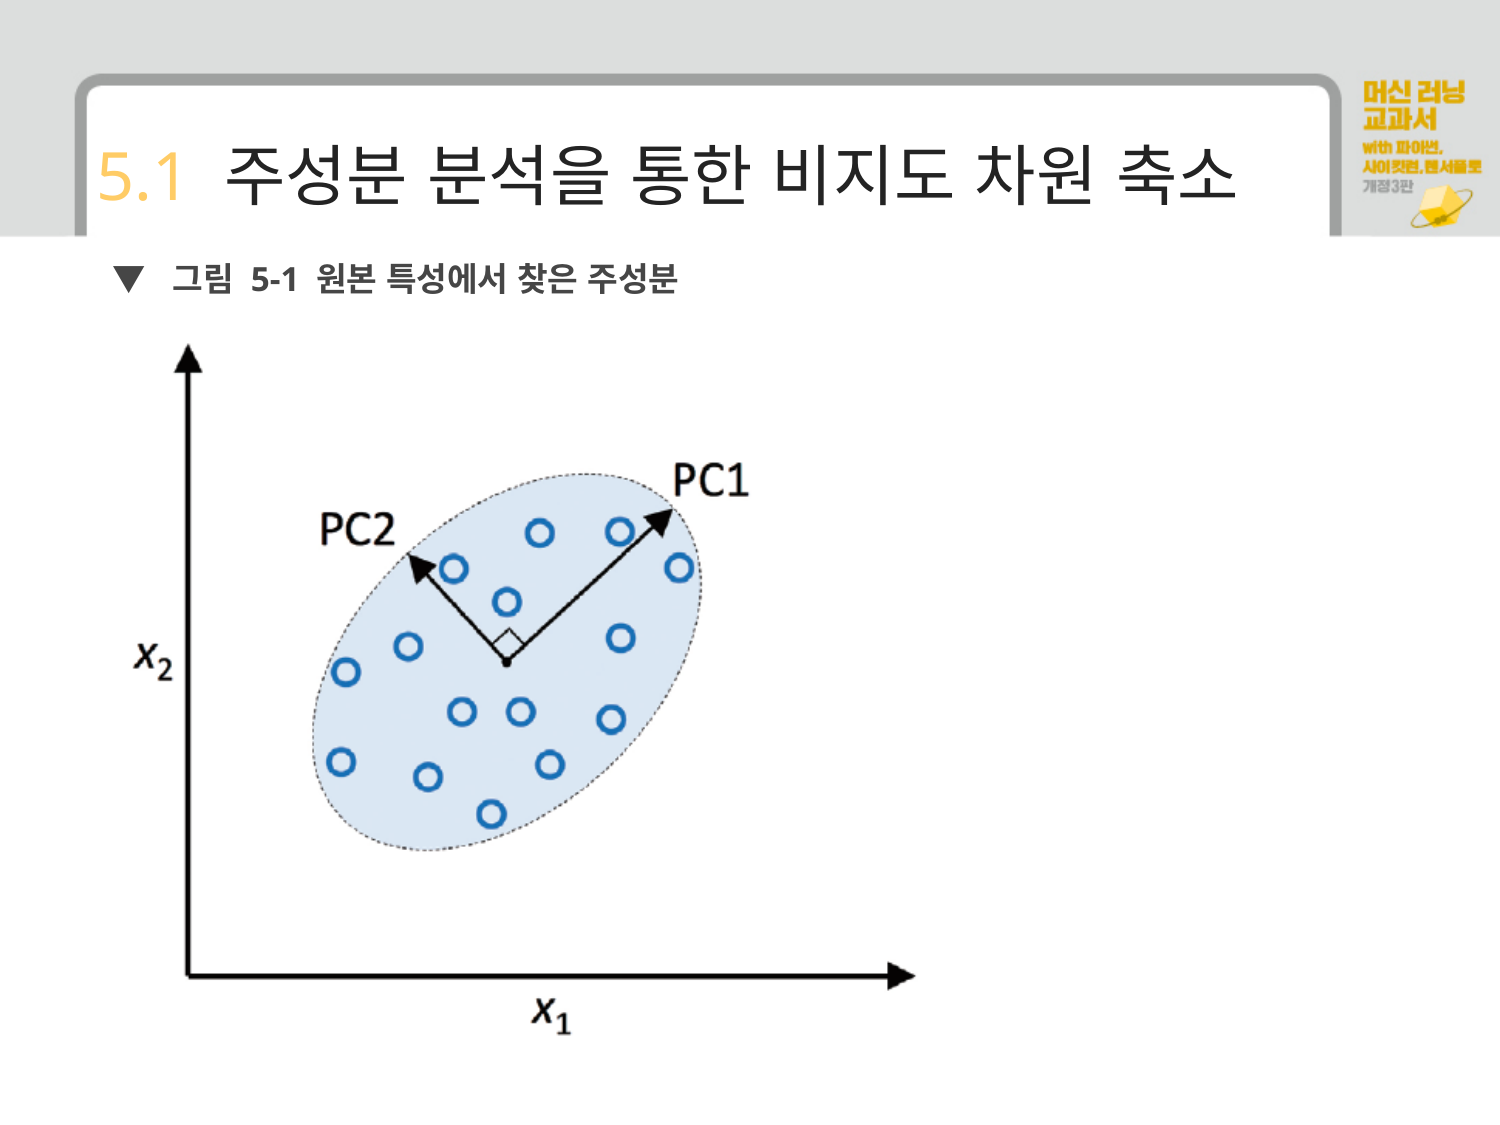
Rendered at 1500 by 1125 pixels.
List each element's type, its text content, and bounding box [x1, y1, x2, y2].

title 5.1 주성분 분석을 통한 비지도 차원 축소 [81, 90, 1412, 222]
picture [0, 0, 1500, 1125]
text_box ▼ 그림 5-1 원본 특성에서 찾은 주성분 [97, 251, 1424, 317]
